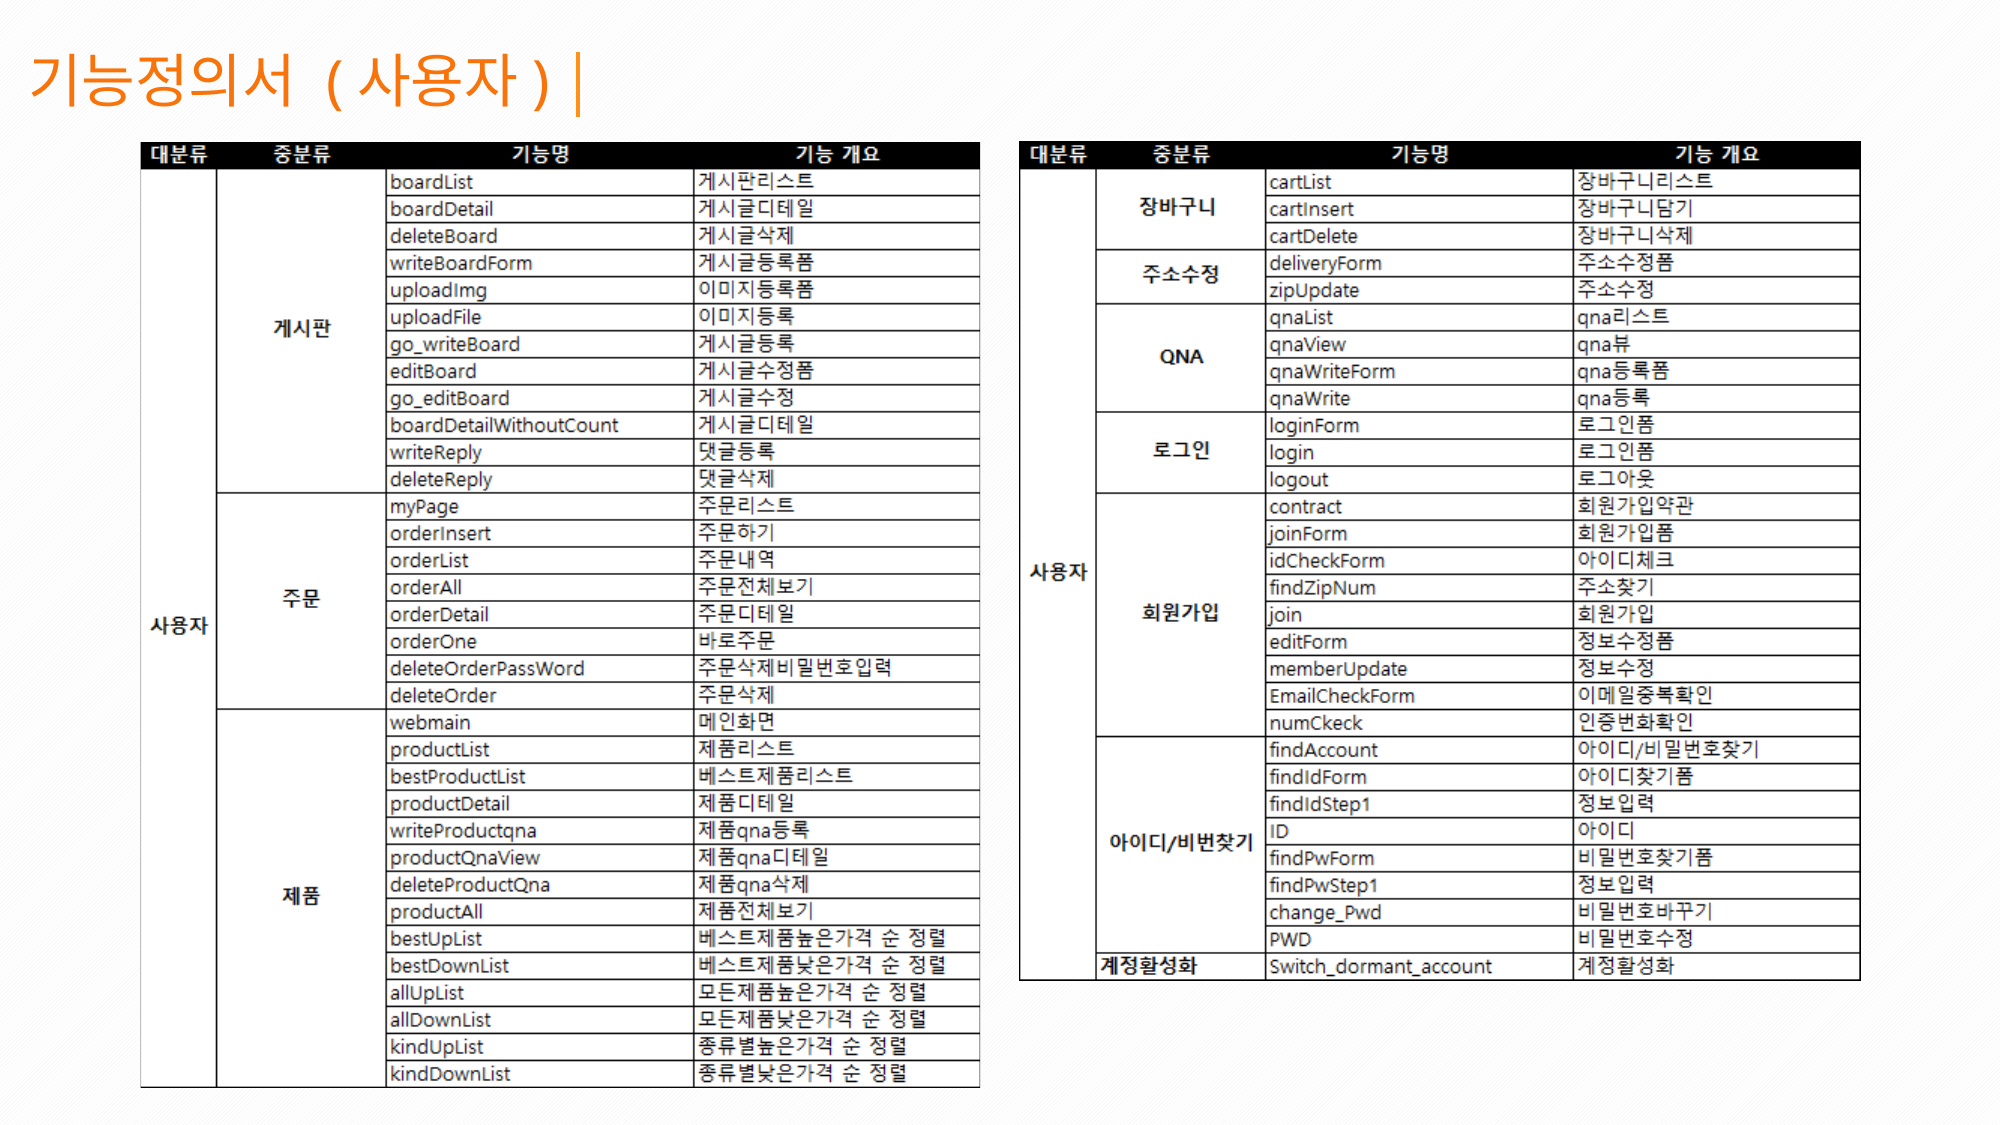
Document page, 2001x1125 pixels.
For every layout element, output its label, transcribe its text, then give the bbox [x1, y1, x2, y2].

picture [1019, 141, 1861, 981]
text_box 기능정의서 (사용자) [0, 37, 578, 122]
picture [140, 141, 981, 1088]
